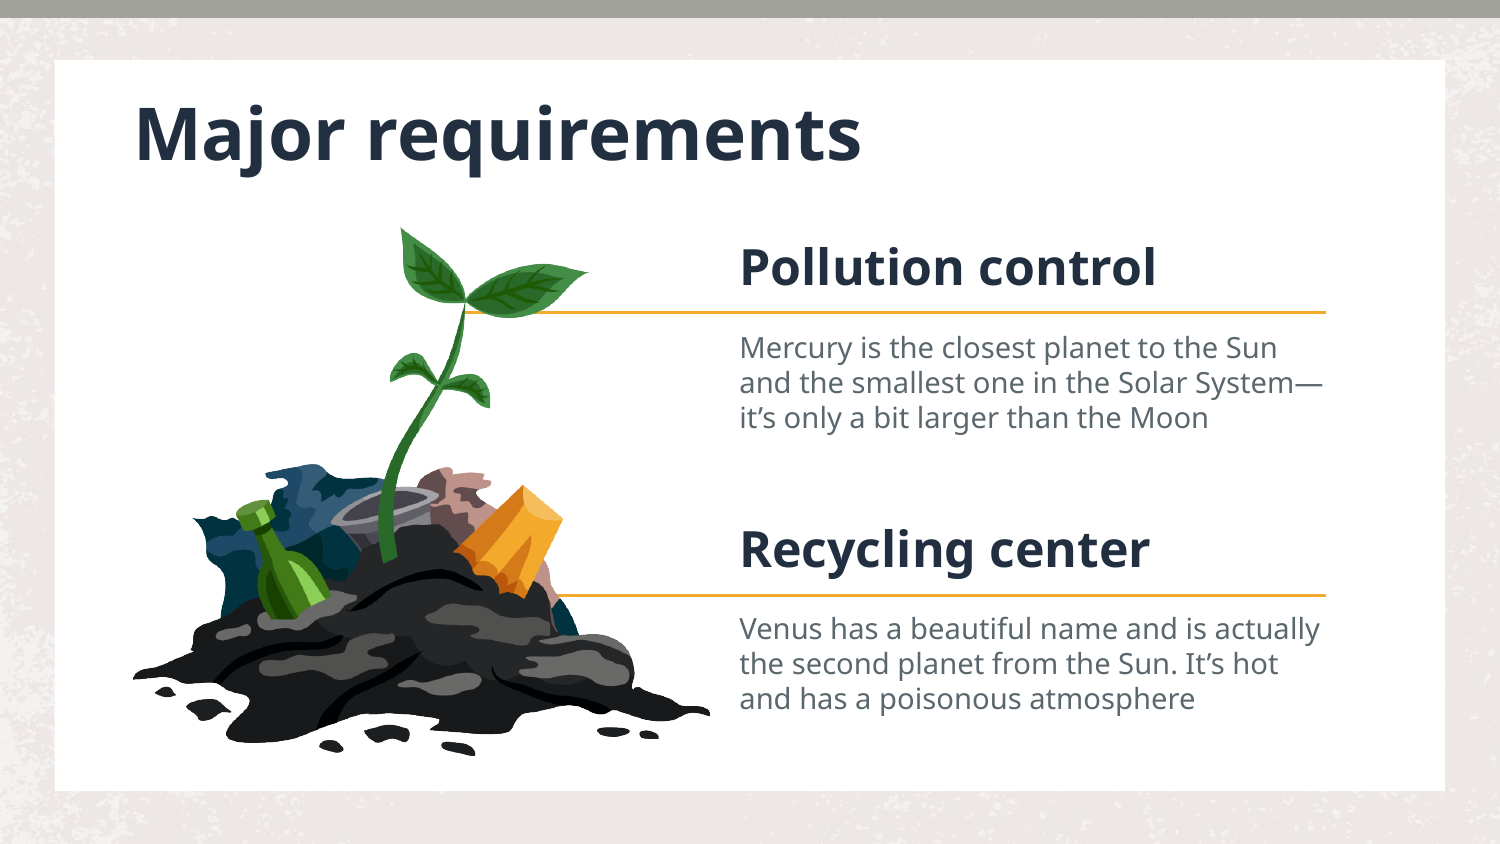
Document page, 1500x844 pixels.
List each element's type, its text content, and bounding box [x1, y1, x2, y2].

title Pollution control [724, 220, 1343, 313]
subtitle Venus has a beautiful name and is actually the second planet from the Sun. It’s hot and has a poisonous atmosphere [724, 595, 1343, 732]
picture [0, 18, 1500, 844]
title Major requirements [118, 72, 1382, 167]
title Recycling center [724, 502, 1343, 594]
subtitle Mercury is the closest planet to the Sun and the smallest one in the Solar System—it’s only a bit larger than the Moon [724, 313, 1343, 451]
